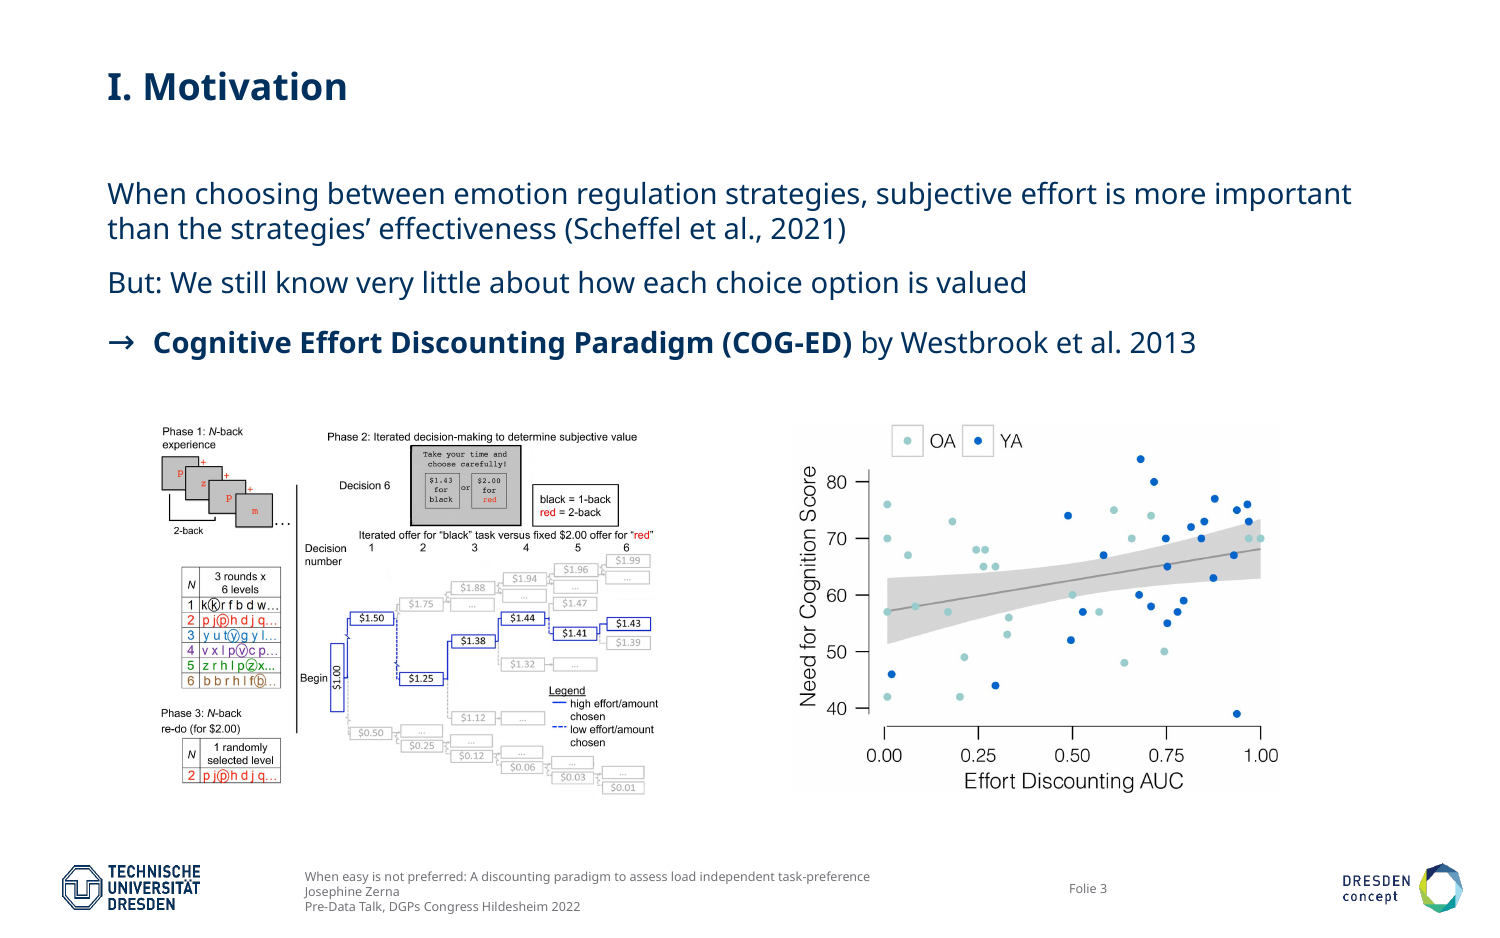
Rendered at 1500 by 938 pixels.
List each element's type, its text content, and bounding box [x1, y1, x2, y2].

picture [794, 419, 1282, 797]
list When choosing between emotion regulation strategies, subjective effort is more important than the strategies’ effectiveness (Scheffel et al., 2021) But: We still know very little about how each choice option is valued [107, 175, 1410, 307]
text_box → Cognitive Effort Discounting Paradigm (COG-ED) by Westbrook et al. 2013 [107, 320, 1410, 374]
picture [158, 424, 661, 798]
title I. Motivation [107, 63, 1410, 157]
picture [62, 865, 200, 910]
picture [1343, 863, 1463, 913]
